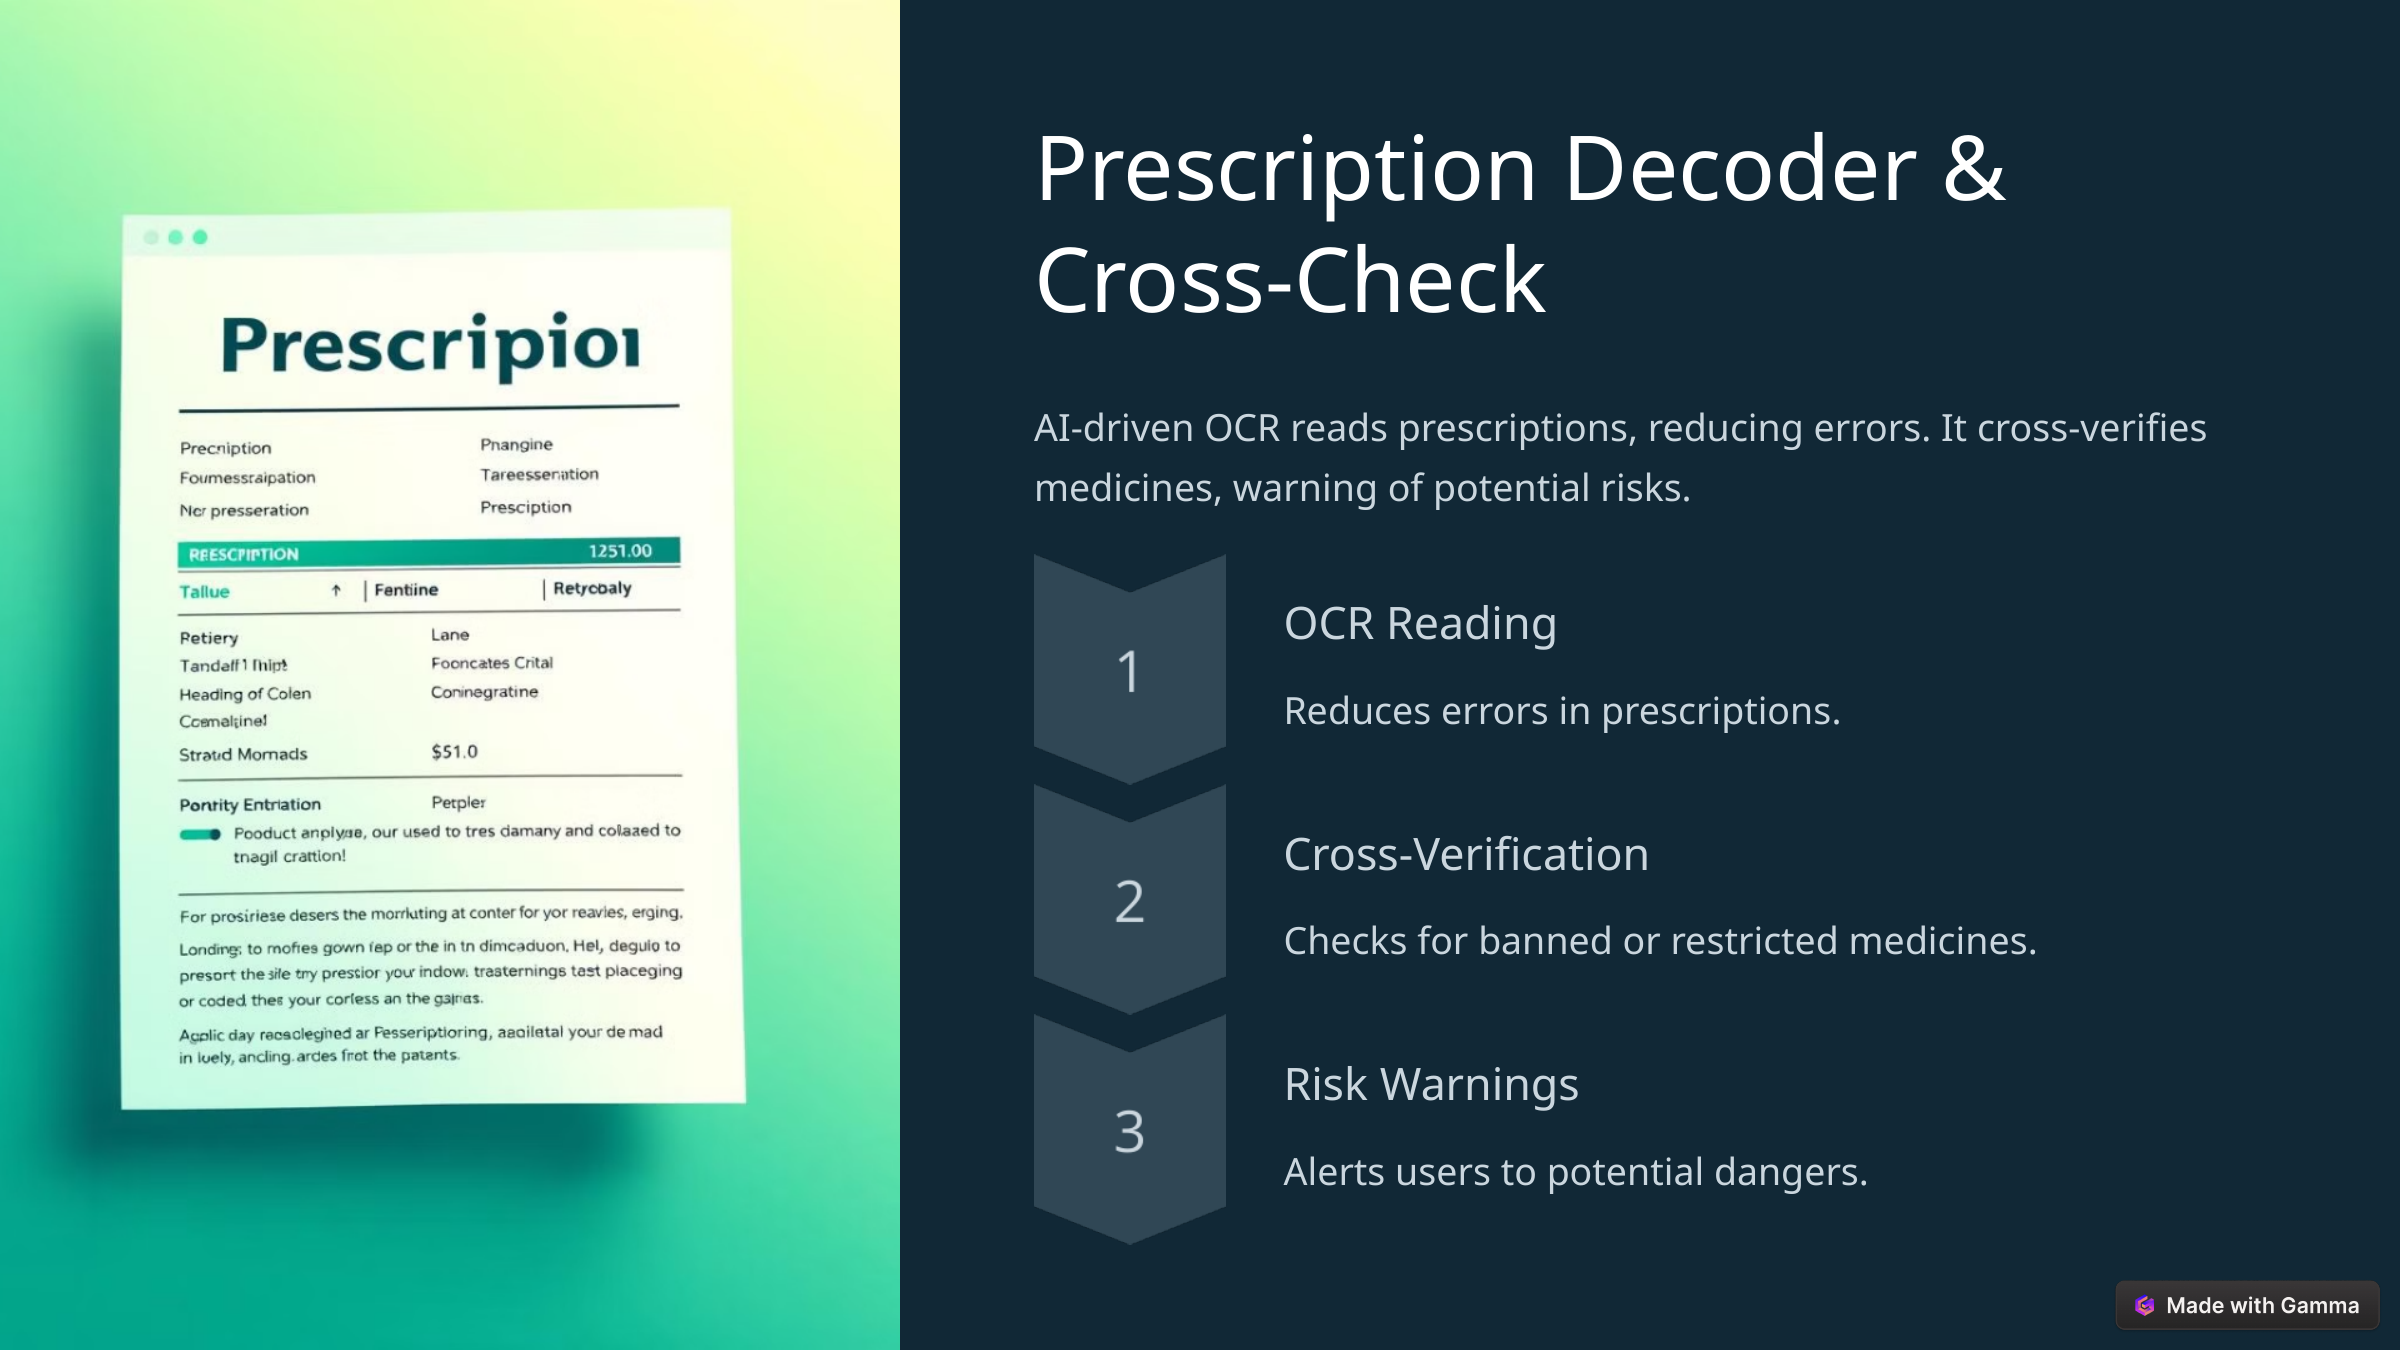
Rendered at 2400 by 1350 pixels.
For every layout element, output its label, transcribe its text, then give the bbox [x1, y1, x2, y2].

picture [1034, 554, 1226, 1245]
text_box Cross-Verification [1283, 822, 1768, 880]
text_box Checks for banned or restricted medicines. [1283, 902, 2266, 964]
picture [2106, 1271, 2389, 1339]
text_box Prescription Decoder & Cross-Check [1034, 105, 2266, 332]
text_box Risk Warnings [1283, 1052, 1735, 1110]
text_box Reduces errors in prescriptions. [1283, 671, 2266, 734]
text_box Alerts users to potential dangers. [1283, 1132, 2266, 1194]
text_box OCR Reading [1283, 592, 1735, 649]
text_box AI-driven OCR reads prescriptions, reducing errors. It cross-verifies medicines, warning of potential risks. [1034, 388, 2266, 512]
picture [0, 0, 900, 1350]
